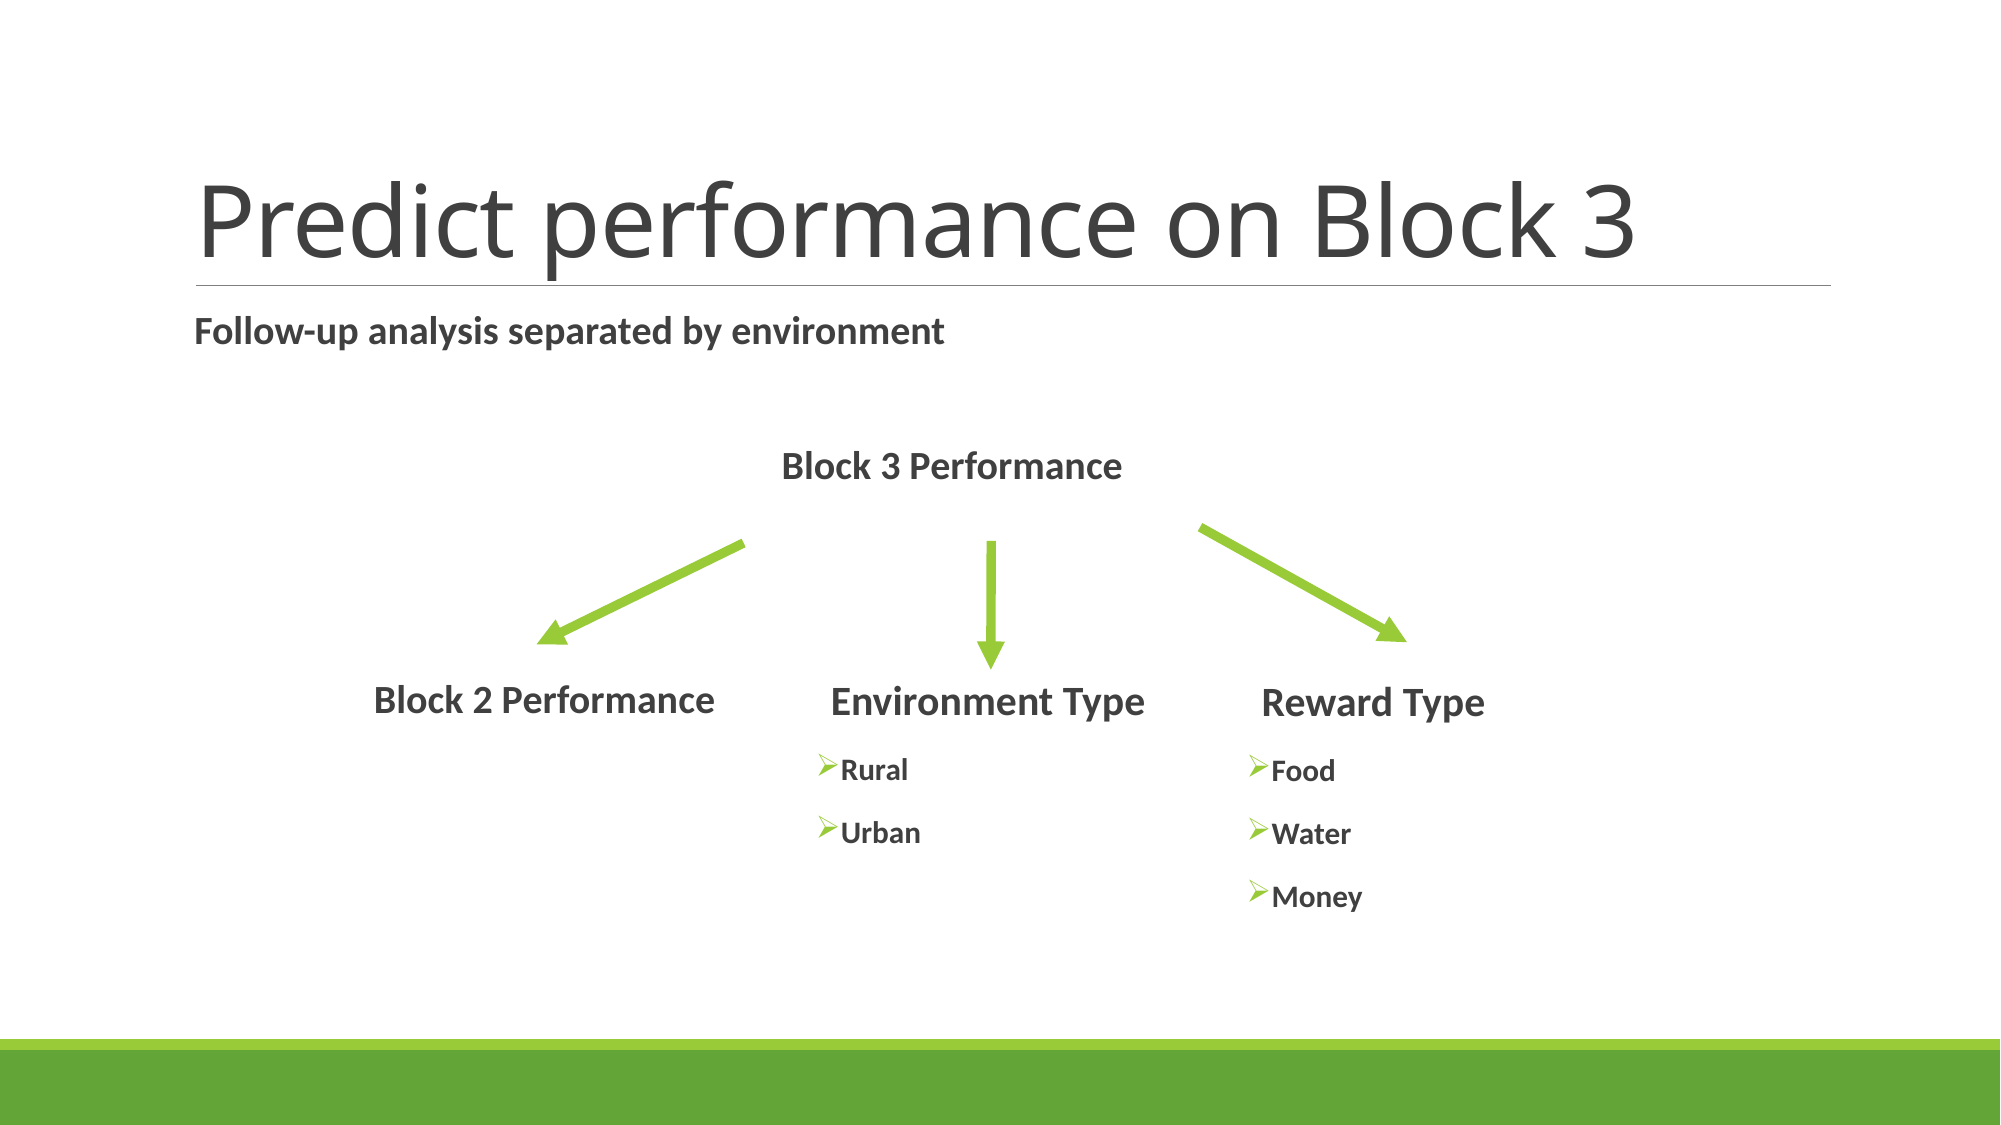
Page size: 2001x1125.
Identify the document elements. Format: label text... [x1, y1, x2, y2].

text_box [358, 437, 1632, 928]
title Predict performance on Block 3 [180, 47, 1830, 285]
list Follow-up analysis separated by environment [180, 302, 1830, 362]
